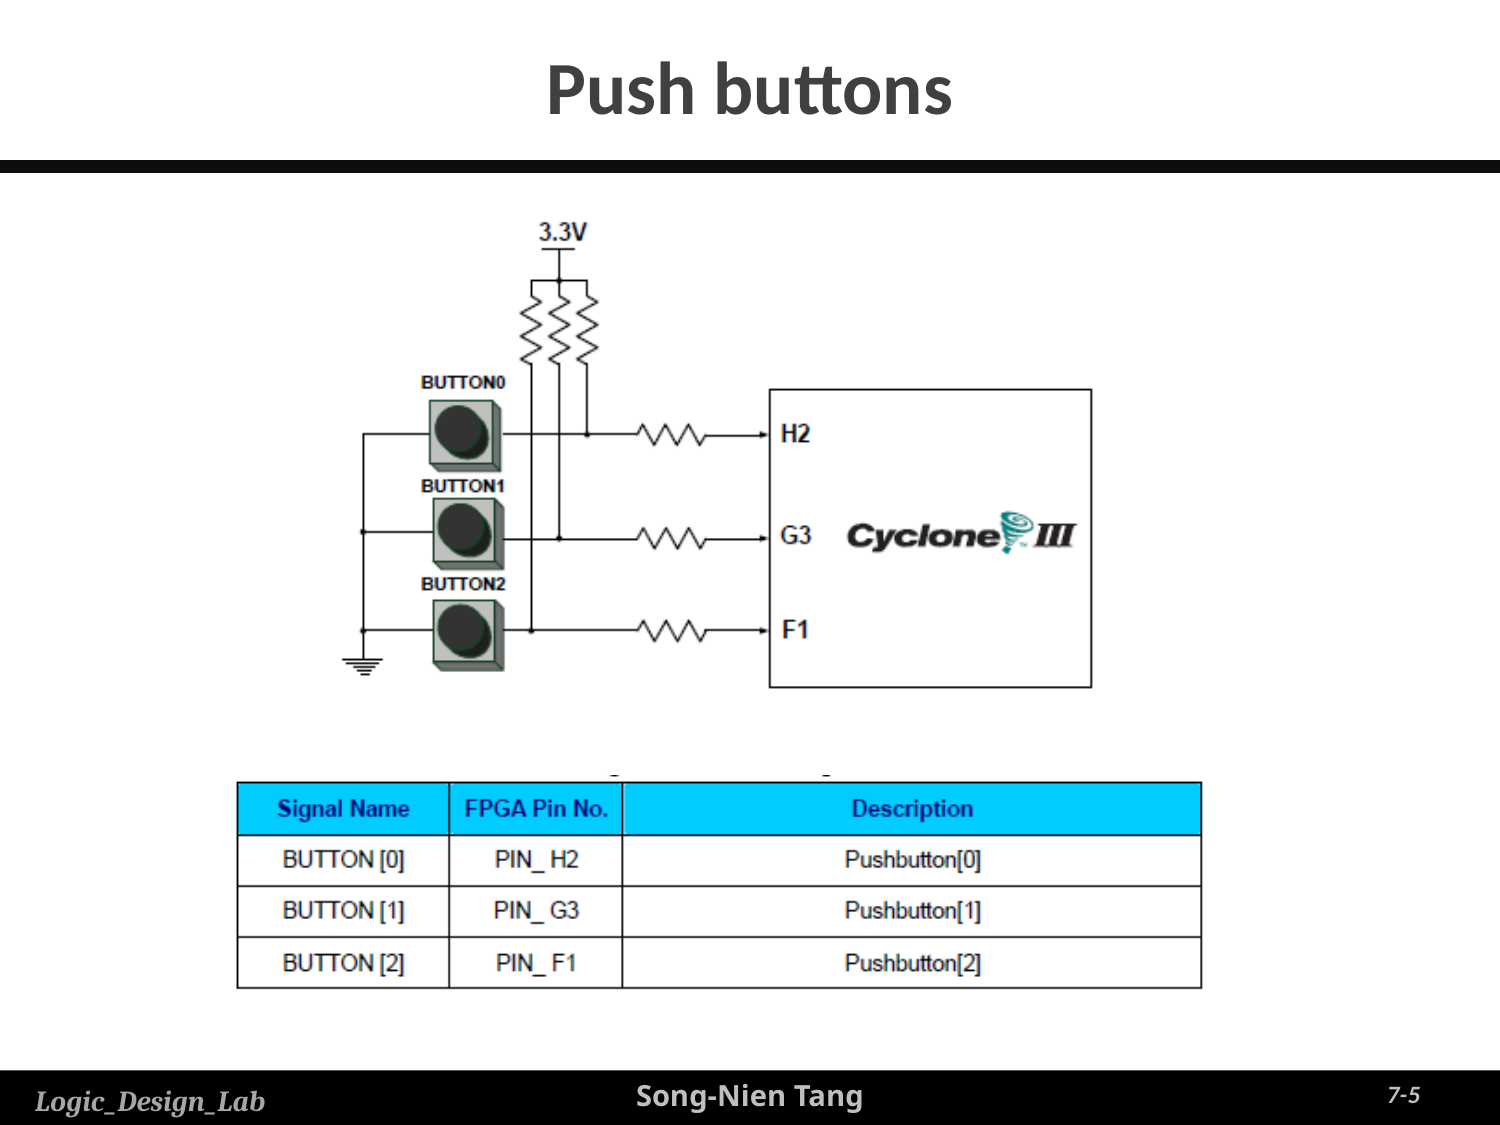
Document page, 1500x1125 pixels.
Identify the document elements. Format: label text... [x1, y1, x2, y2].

picture [312, 219, 1124, 710]
slide_number 7-5 [1085, 1070, 1436, 1118]
title Push buttons [75, 7, 1425, 161]
picture [229, 774, 1207, 998]
